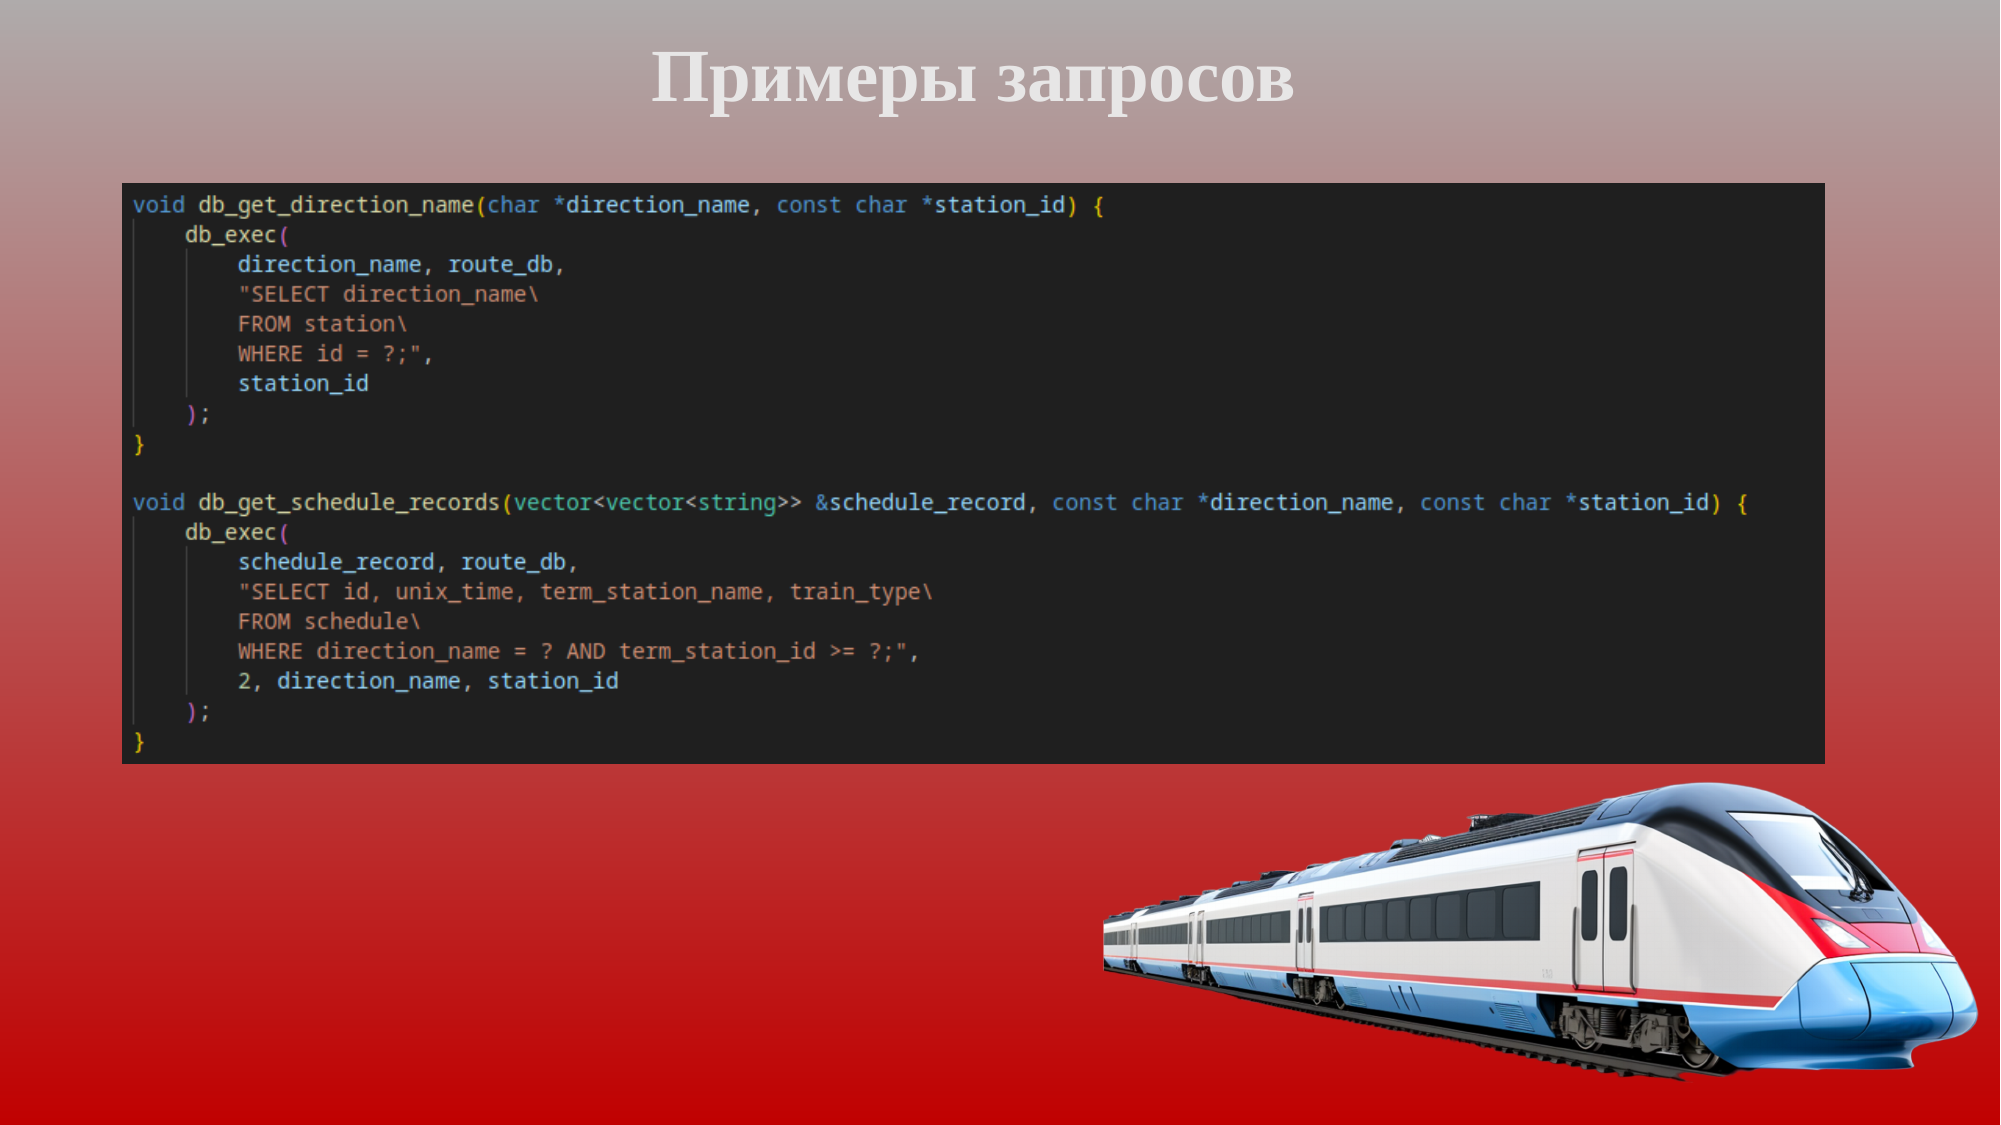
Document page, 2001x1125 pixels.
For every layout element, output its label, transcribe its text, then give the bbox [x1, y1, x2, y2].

picture [122, 183, 2000, 1125]
text_box Примеры запросов [386, 18, 1561, 124]
